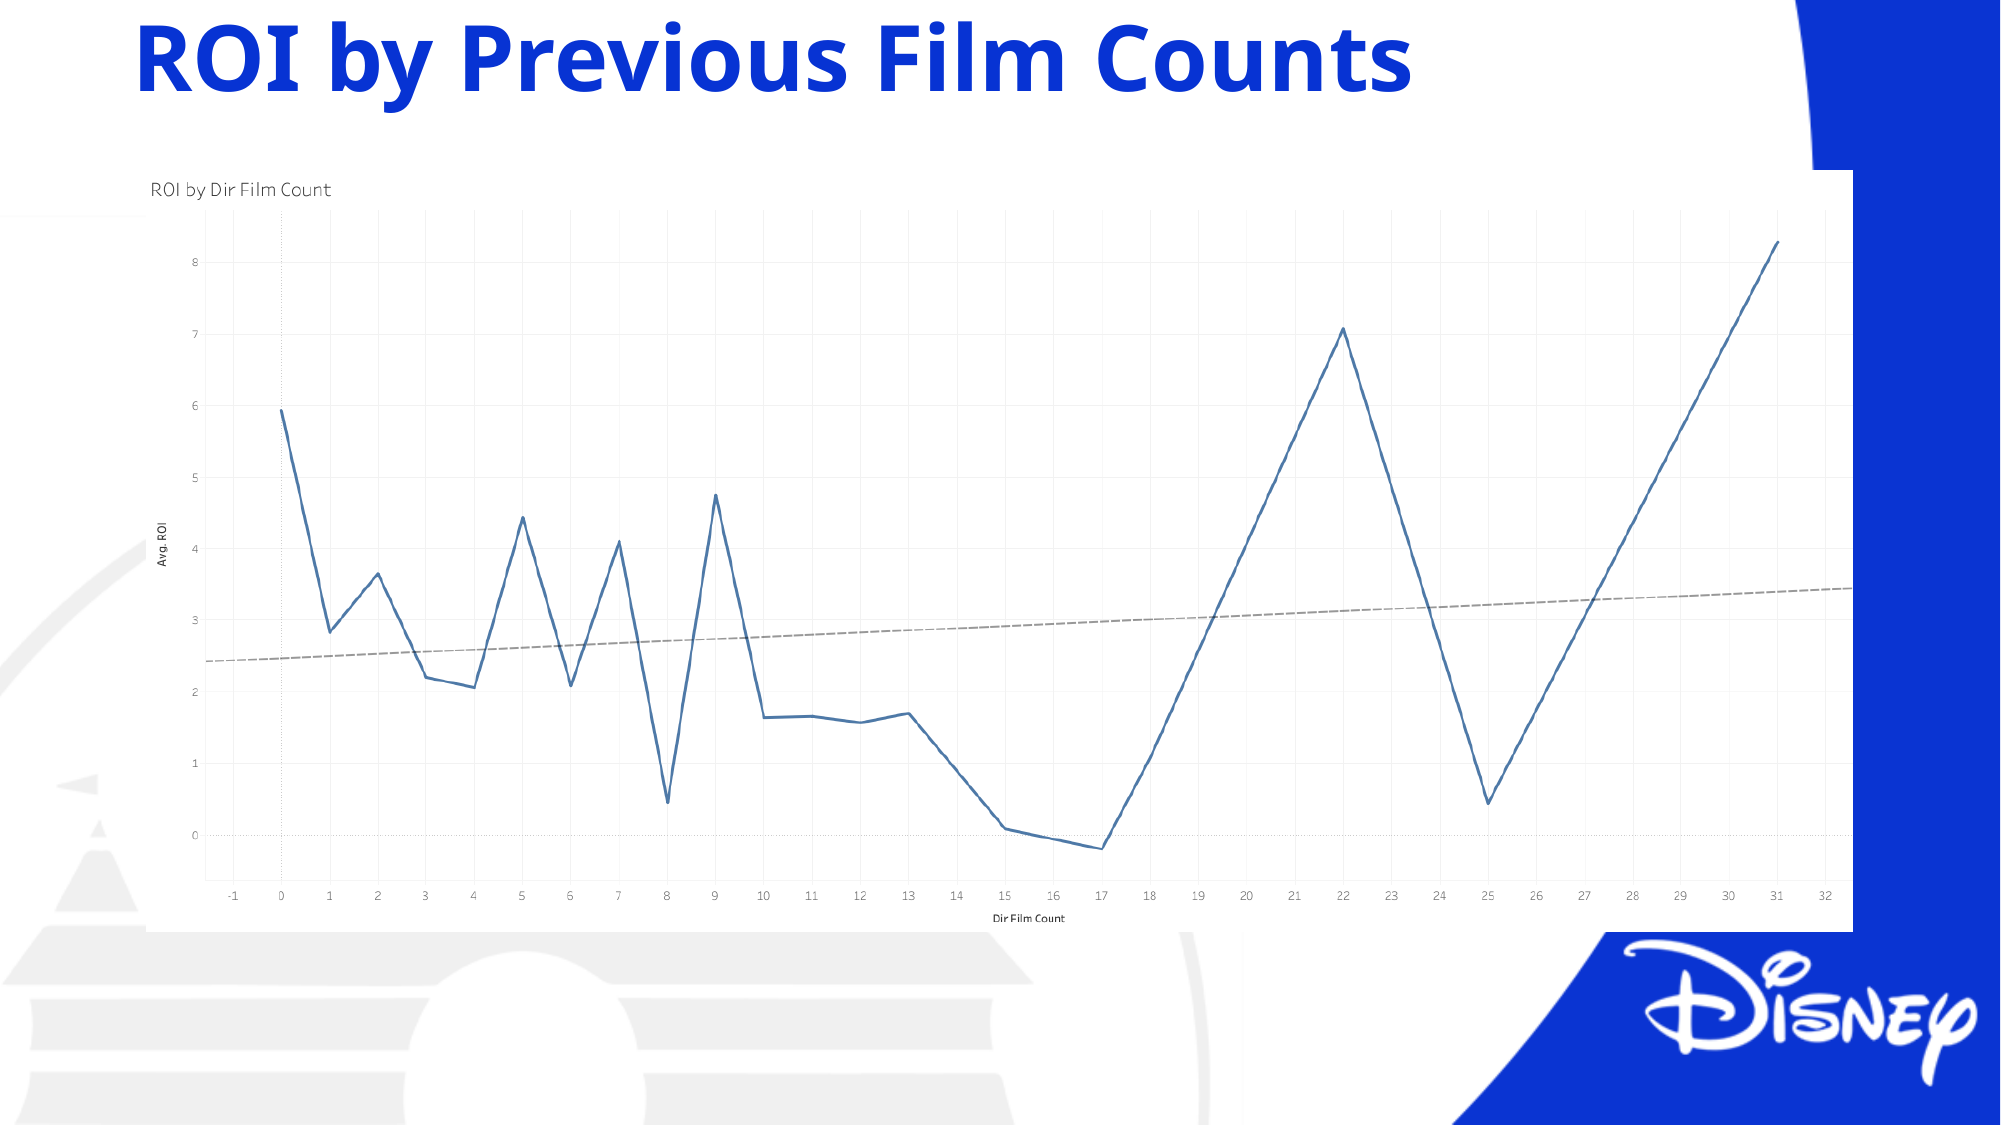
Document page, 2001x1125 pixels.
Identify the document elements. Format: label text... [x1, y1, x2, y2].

title ROI by Previous Film Counts [66, 0, 1482, 171]
picture [0, 0, 2001, 1125]
